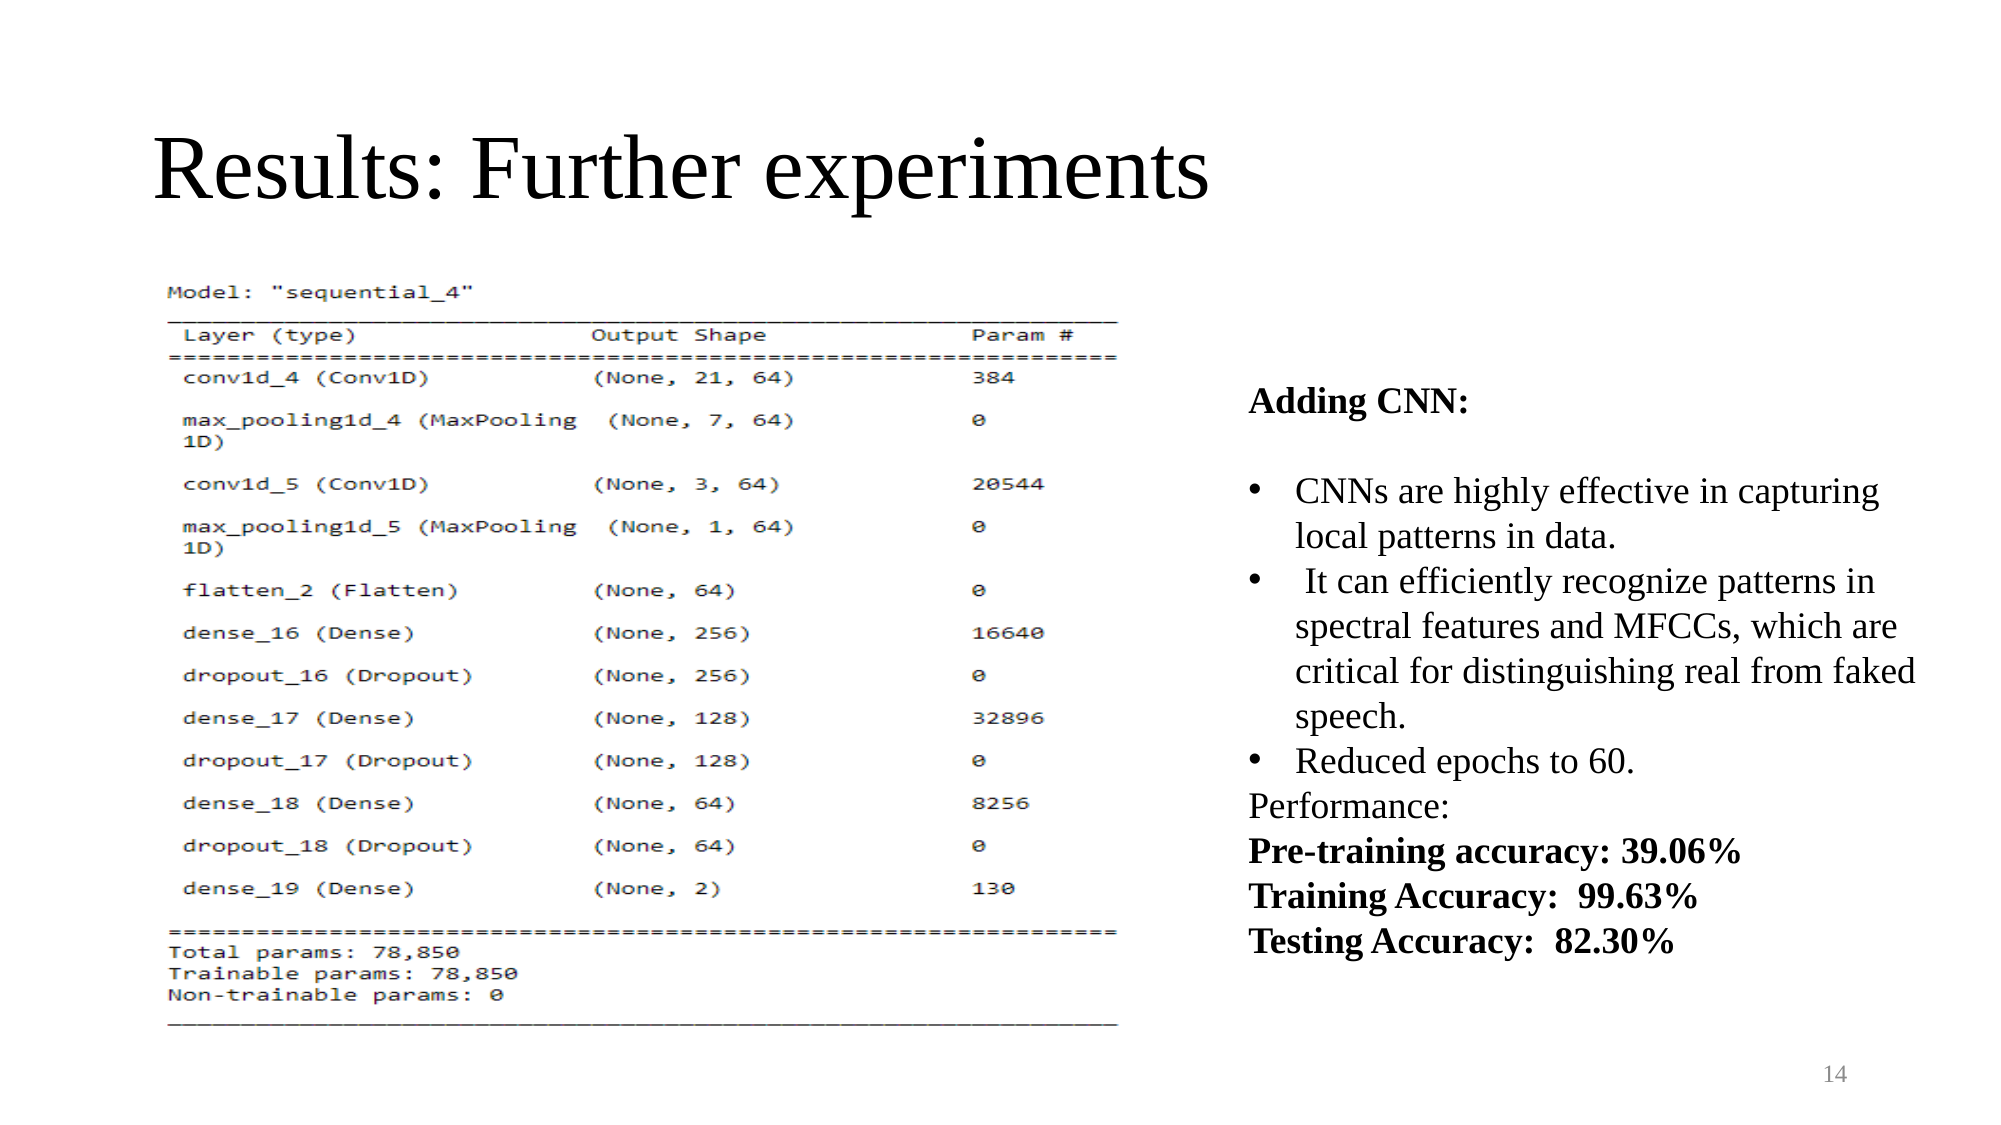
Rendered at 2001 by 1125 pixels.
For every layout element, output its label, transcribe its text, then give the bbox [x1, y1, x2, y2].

text_box Adding CNN: CNNs are highly effective in capturing local patterns in data. It can efficiently recognize patterns in spectral features and MFCCs, which are critical for distinguishing real from faked speech. Reduced epochs to 60. Performance: Pre-training accuracy: 39.06% Training Accuracy: 99.63% Testing Accuracy: 82.30% [1233, 368, 1938, 969]
title Results: Further experiments [137, 59, 1863, 278]
slide_number 14 [1412, 1042, 1863, 1103]
picture [149, 277, 1195, 1032]
